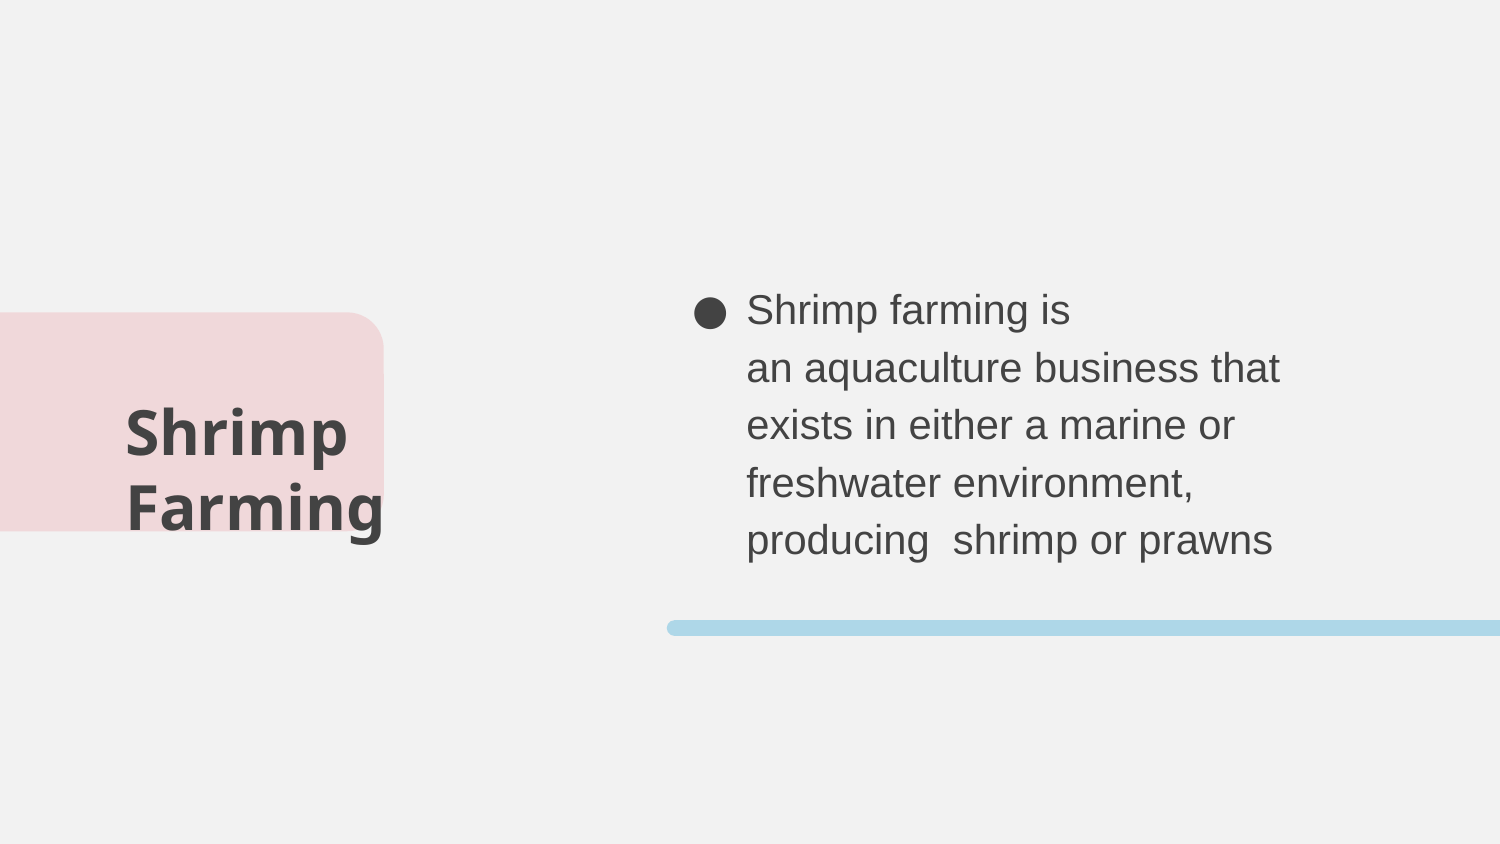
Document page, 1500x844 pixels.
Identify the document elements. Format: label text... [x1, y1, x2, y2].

title Shrimp Farming [110, 377, 628, 510]
list Shrimp farming is an aquaculture business that exists in either a marine or freshwater environment, producing shrimp or prawns [656, 260, 1358, 718]
